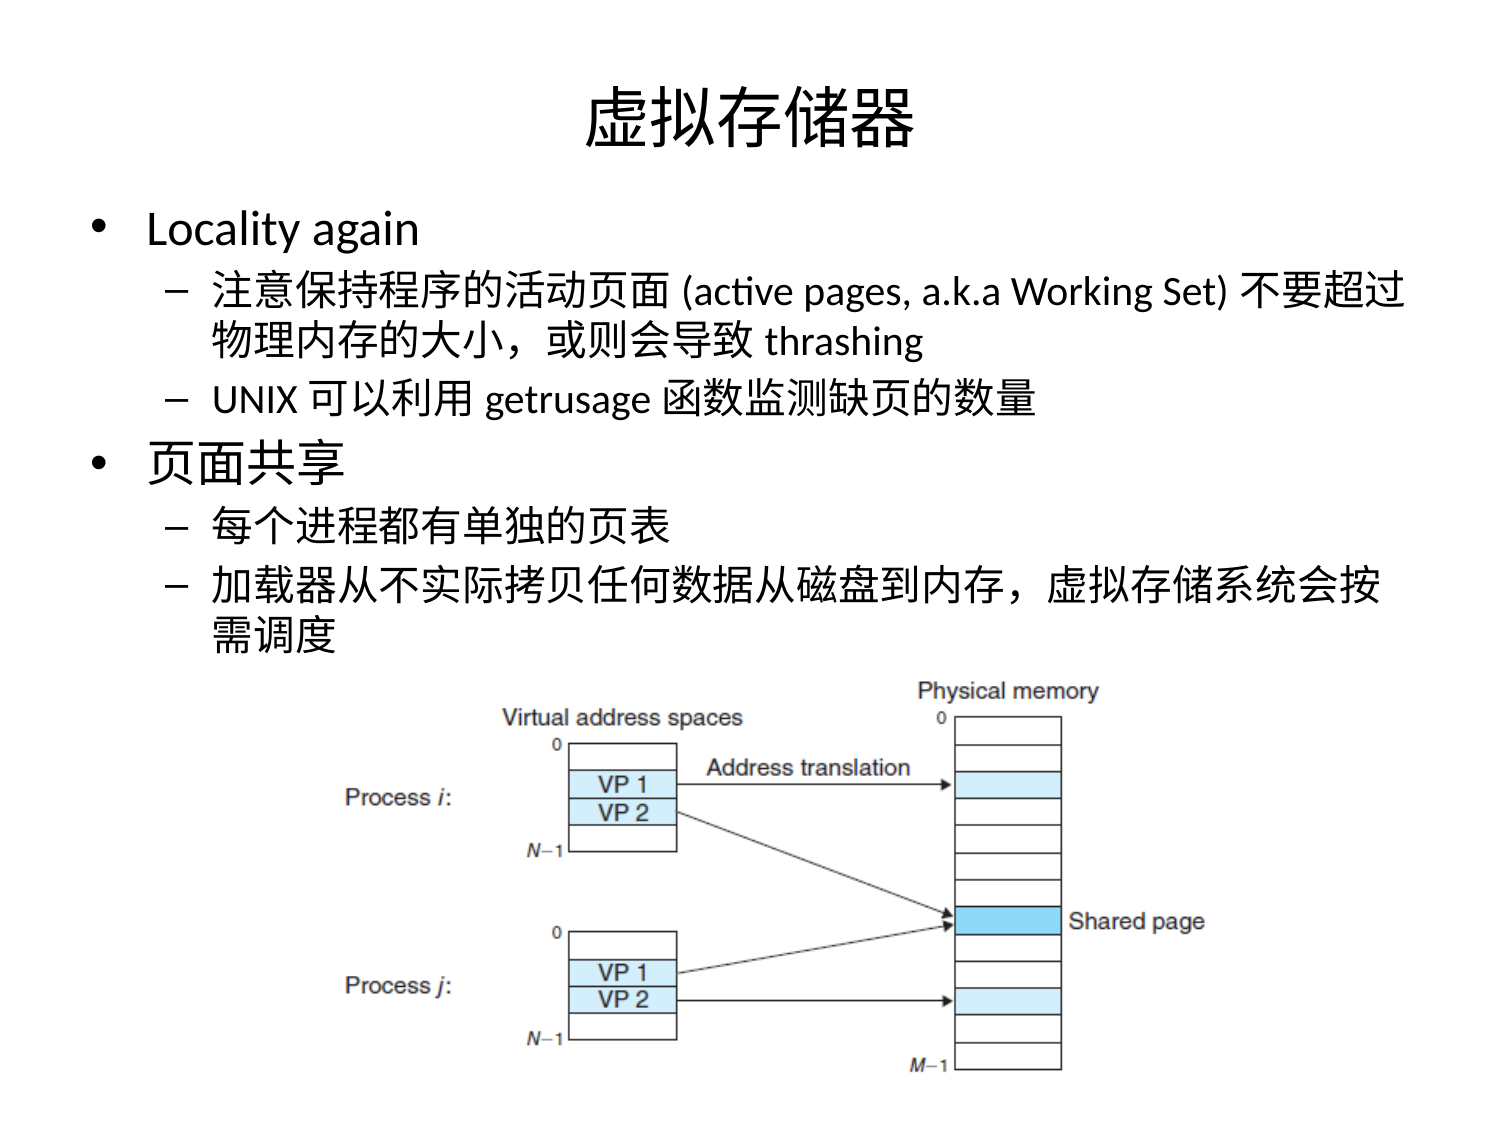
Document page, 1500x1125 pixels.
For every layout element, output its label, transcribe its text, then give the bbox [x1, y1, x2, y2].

list Locality again 注意保持程序的活动页面(active pages, a.k.a Working Set)不要超过物理内存的大小，或则会导致thrashing UNIX可以利用getrusage函数监测缺页的数量 页面共享 每个进程都有单独的页表 加载器从不实际拷贝任何数据从磁盘到内存，虚拟存储系统会按需调度 [75, 187, 1425, 1100]
picture [337, 674, 1215, 1080]
title 虚拟存储器 [75, 45, 1425, 187]
